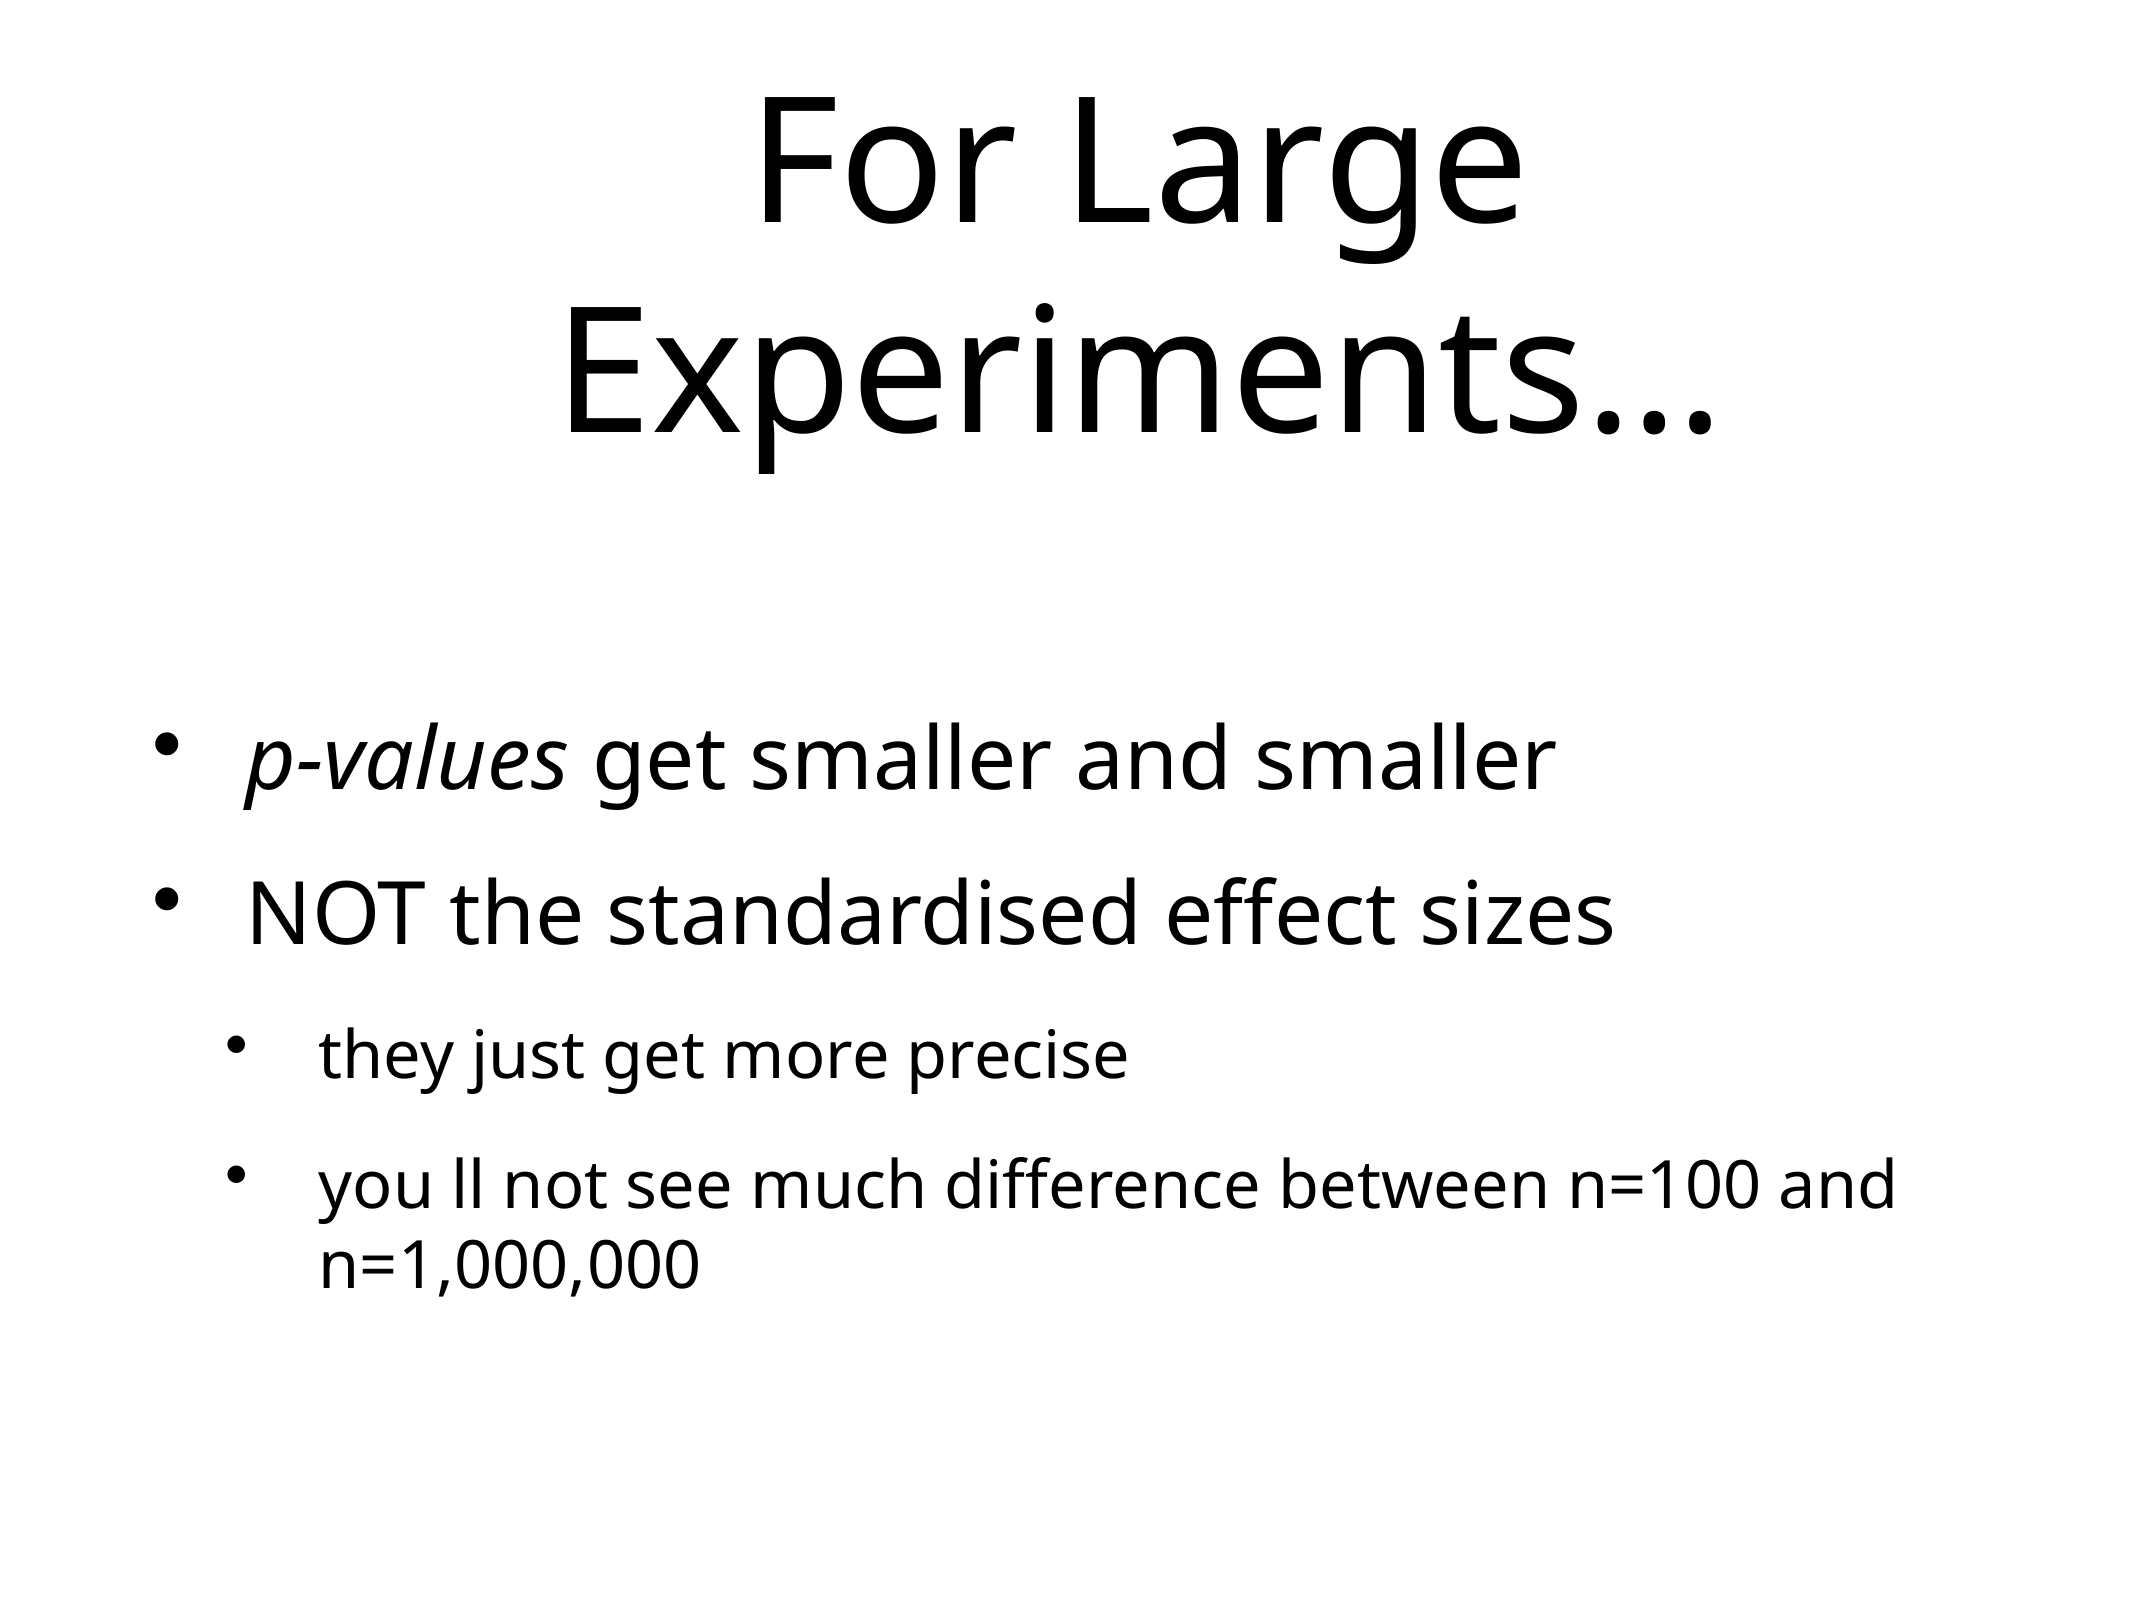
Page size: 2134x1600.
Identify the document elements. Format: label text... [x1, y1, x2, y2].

list p-values get smaller and smaller NOT the standardised effect sizes they just get more precise you ll not see much difference between n=100 and n=1,000,000 [91, 480, 2097, 1524]
title For Large Experiments… [207, 41, 2071, 474]
